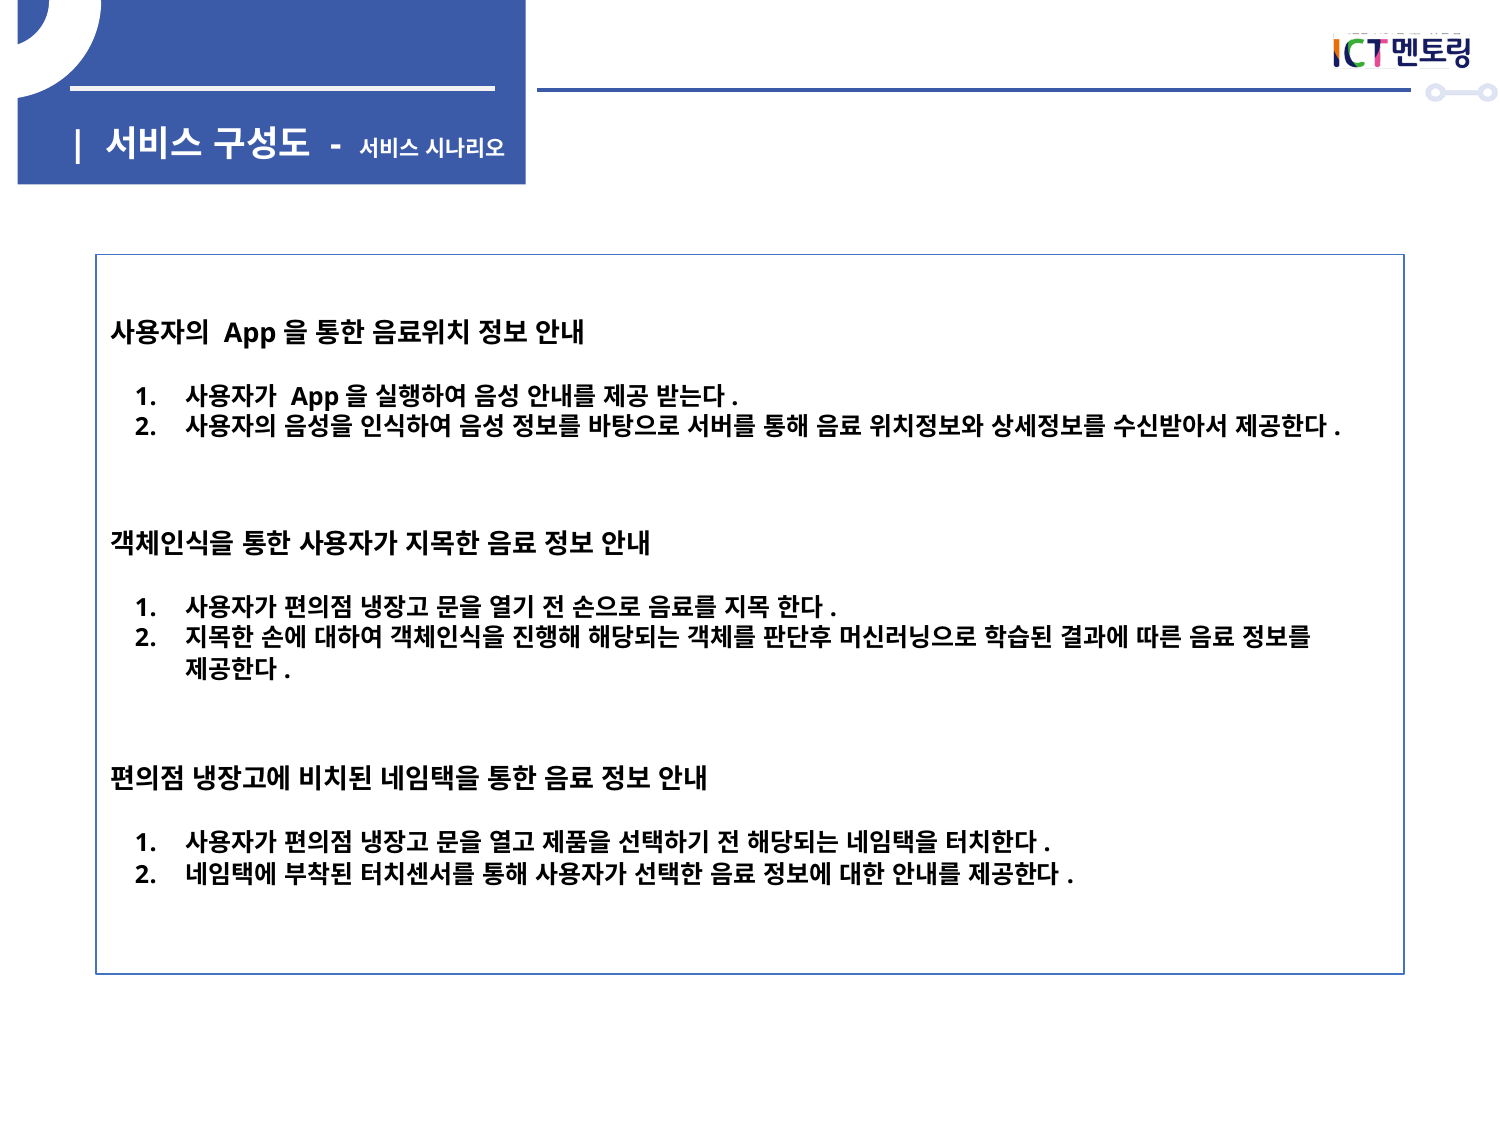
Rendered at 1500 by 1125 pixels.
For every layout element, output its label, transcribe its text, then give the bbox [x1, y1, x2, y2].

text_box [95, 254, 1405, 975]
text_box [1, 1, 100, 97]
text_box | 서비스 구성도 - 서비스 시나리오 [53, 113, 638, 161]
picture [1301, 33, 1500, 114]
text_box [17, 0, 526, 185]
